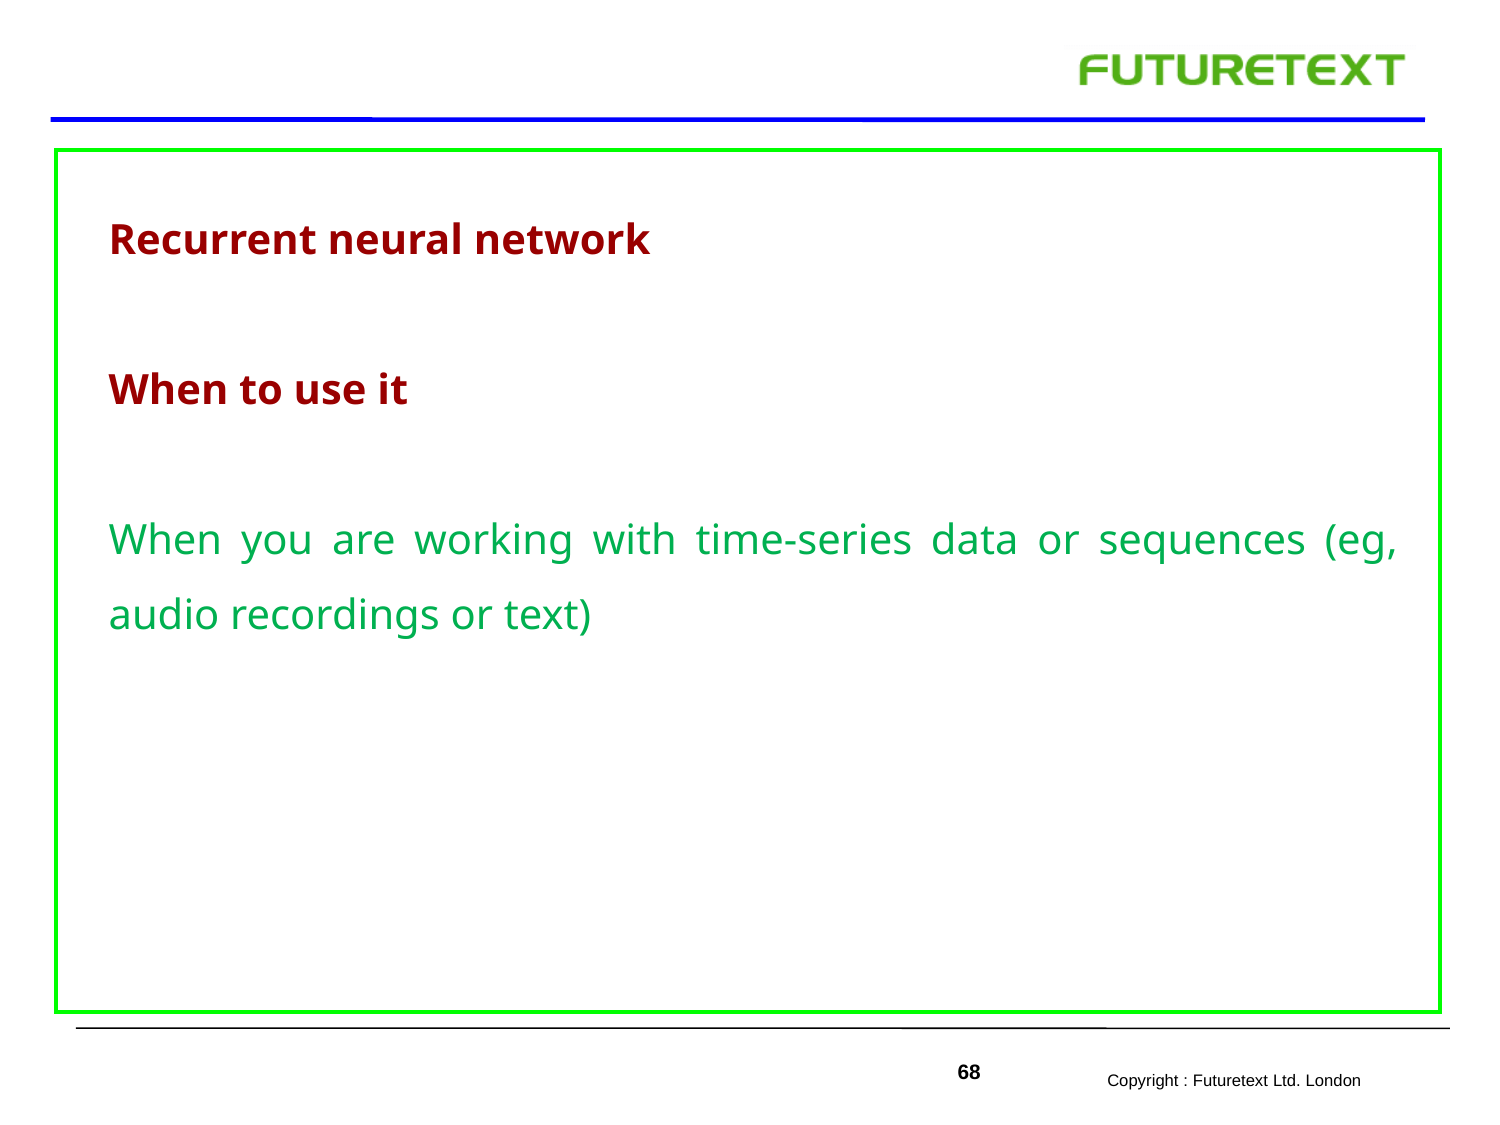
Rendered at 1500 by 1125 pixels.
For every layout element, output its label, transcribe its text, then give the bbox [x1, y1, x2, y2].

picture [1064, 44, 1416, 98]
text_box Recurrent neural network When to use it When you are working with time-series data or sequences (eg, audio recordings or text) [83, 180, 1414, 721]
text_box [56, 149, 1441, 1012]
text_box 68 [891, 1051, 1048, 1101]
